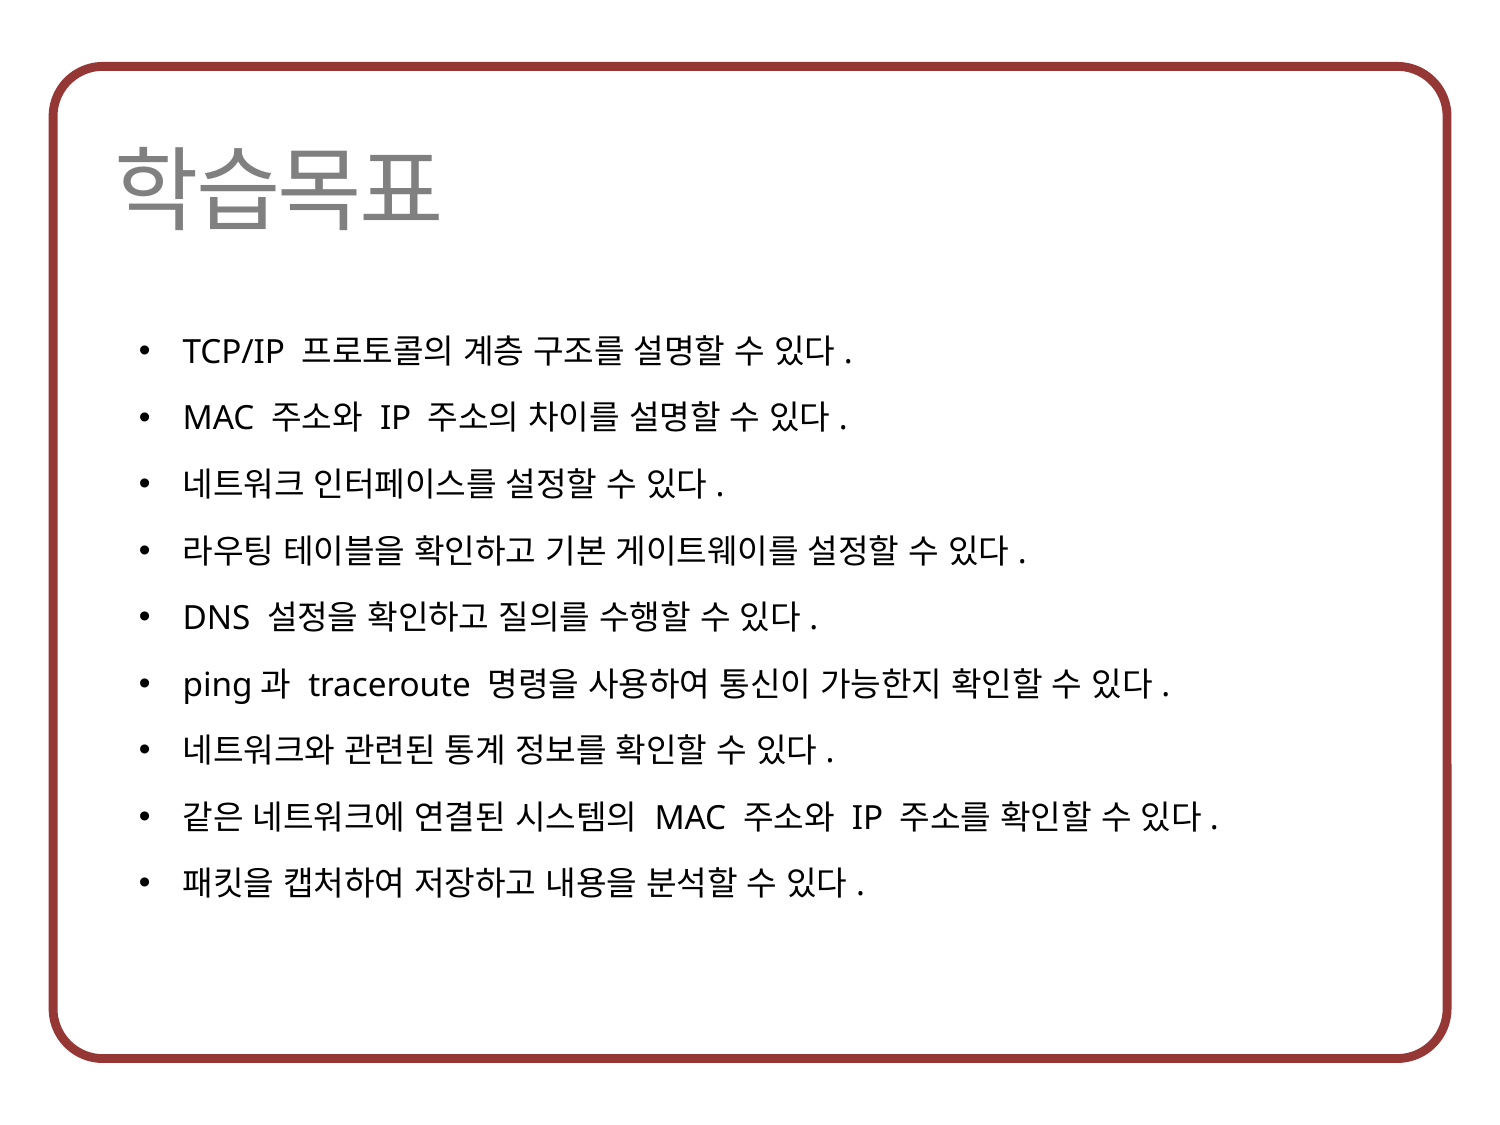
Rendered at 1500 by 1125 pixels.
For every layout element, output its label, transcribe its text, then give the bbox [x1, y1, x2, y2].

list TCP/IP 프로토콜의 계층 구조를 설명할 수 있다. MAC 주소와 IP 주소의 차이를 설명할 수 있다. 네트워크 인터페이스를 설정할 수 있다. 라우팅 테이블을 확인하고 기본 게이트웨이를 설정할 수 있다. DNS 설정을 확인하고 질의를 수행할 수 있다. ping과 traceroute 명령을 사용하여 통신이 가능한지 확인할 수 있다. 네트워크와 관련된 통계 정보를 확인할 수 있다. 같은 네트워크에 연결된 시스템의 MAC 주소와 IP 주소를 확인할 수 있다. 패킷을 캡처하여 저장하고 내용을 분석할 수 있다. [123, 302, 1389, 977]
